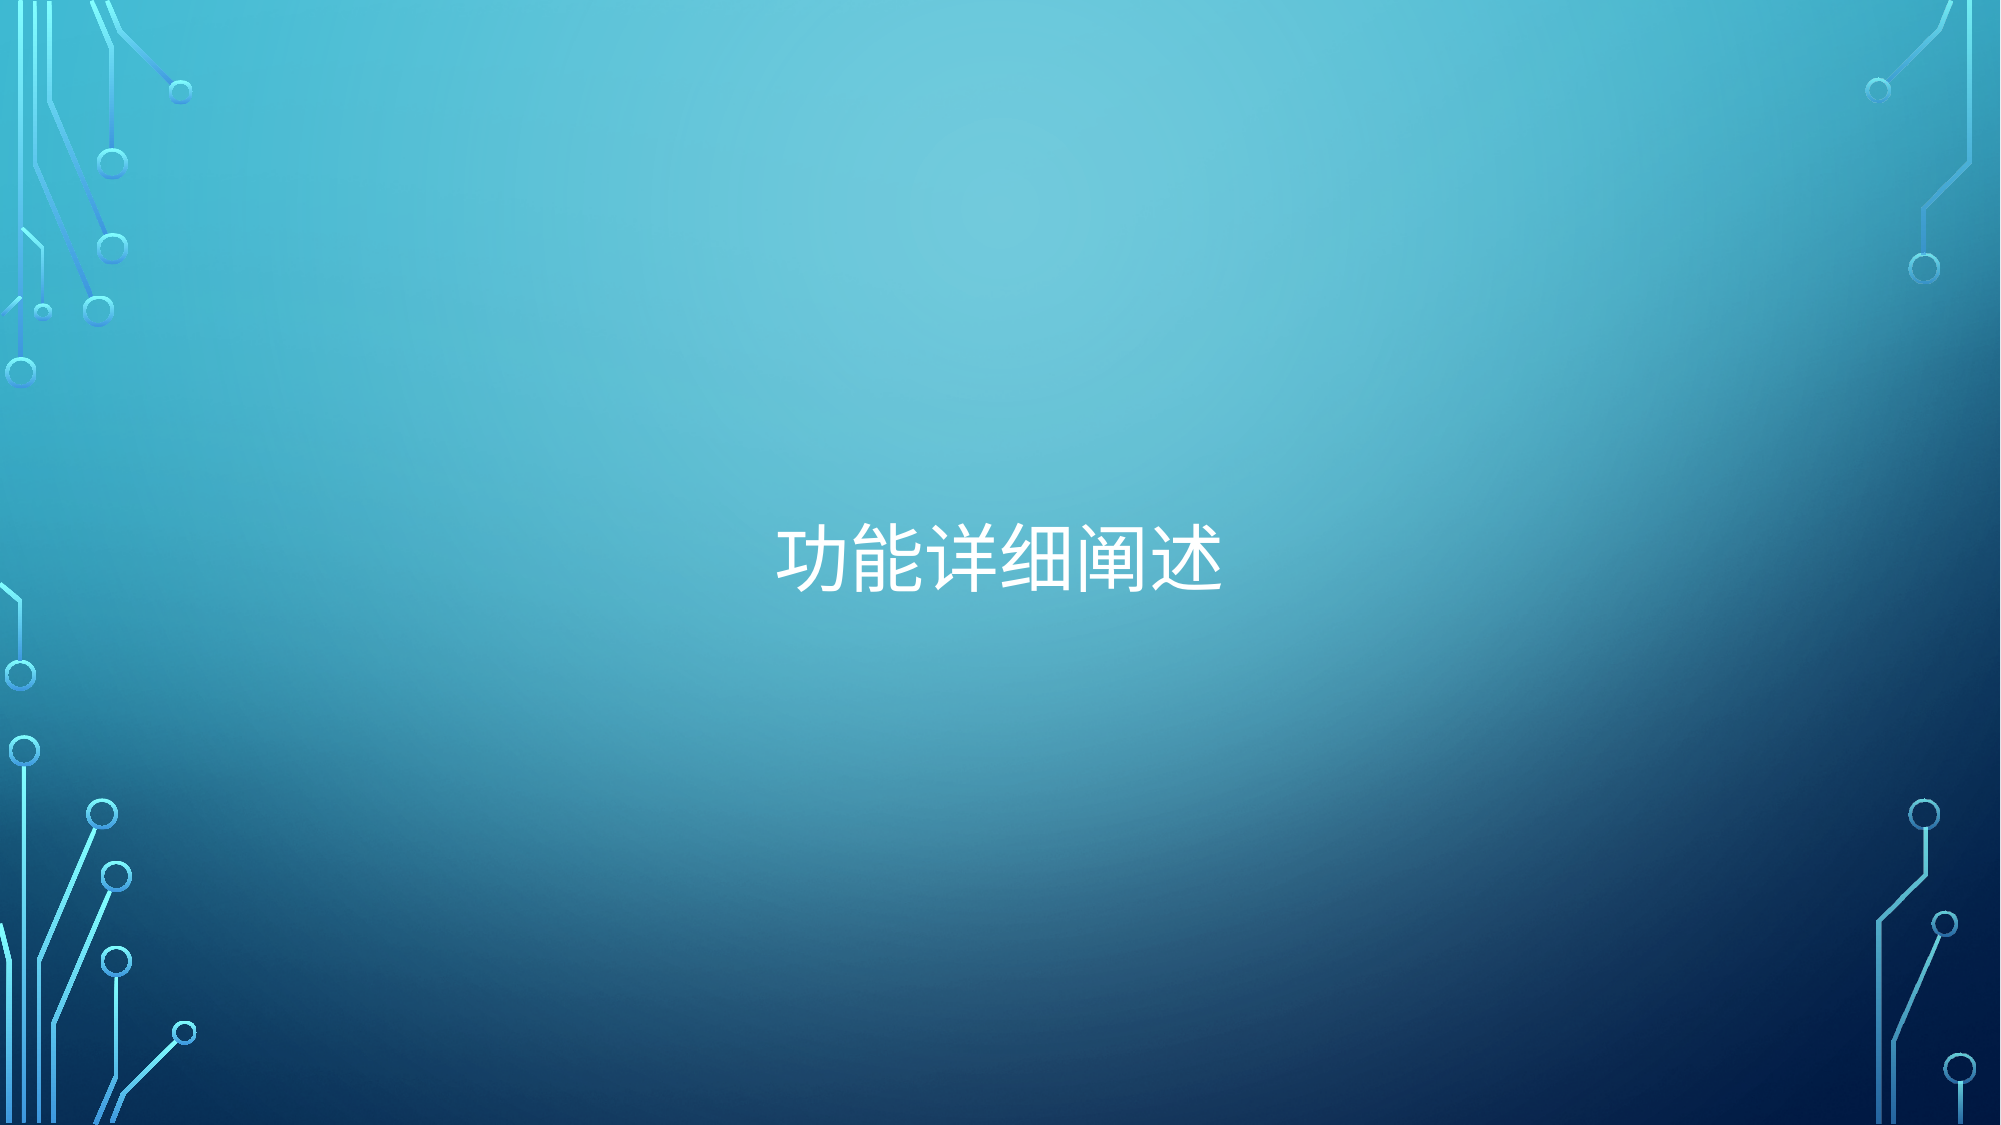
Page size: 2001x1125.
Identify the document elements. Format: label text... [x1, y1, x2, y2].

title 功能详细阐述 [187, 441, 1813, 684]
